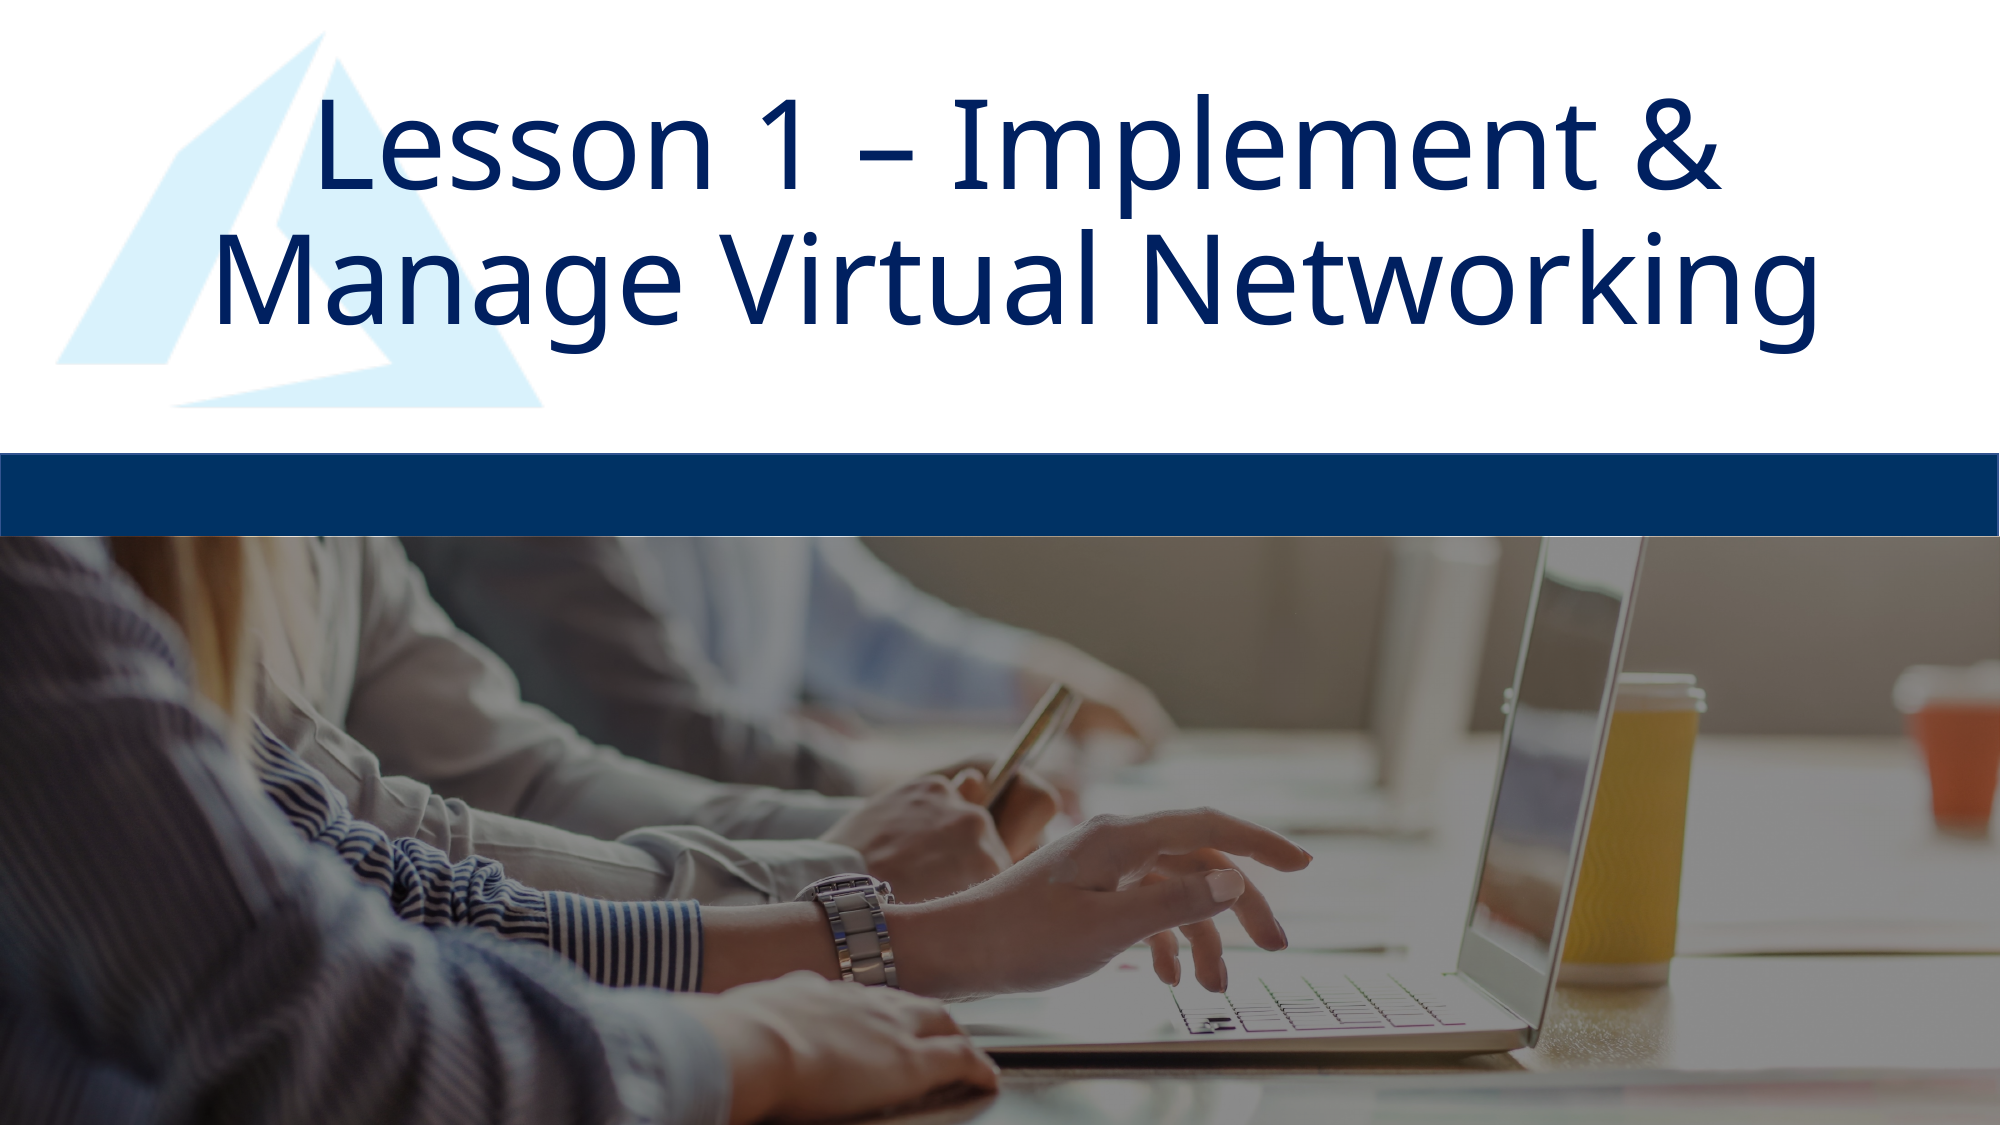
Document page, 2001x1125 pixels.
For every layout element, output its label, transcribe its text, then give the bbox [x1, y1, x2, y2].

picture [0, 536, 2001, 1125]
title Lesson 1 – Implement & Manage Virtual Networking [155, 35, 1881, 360]
